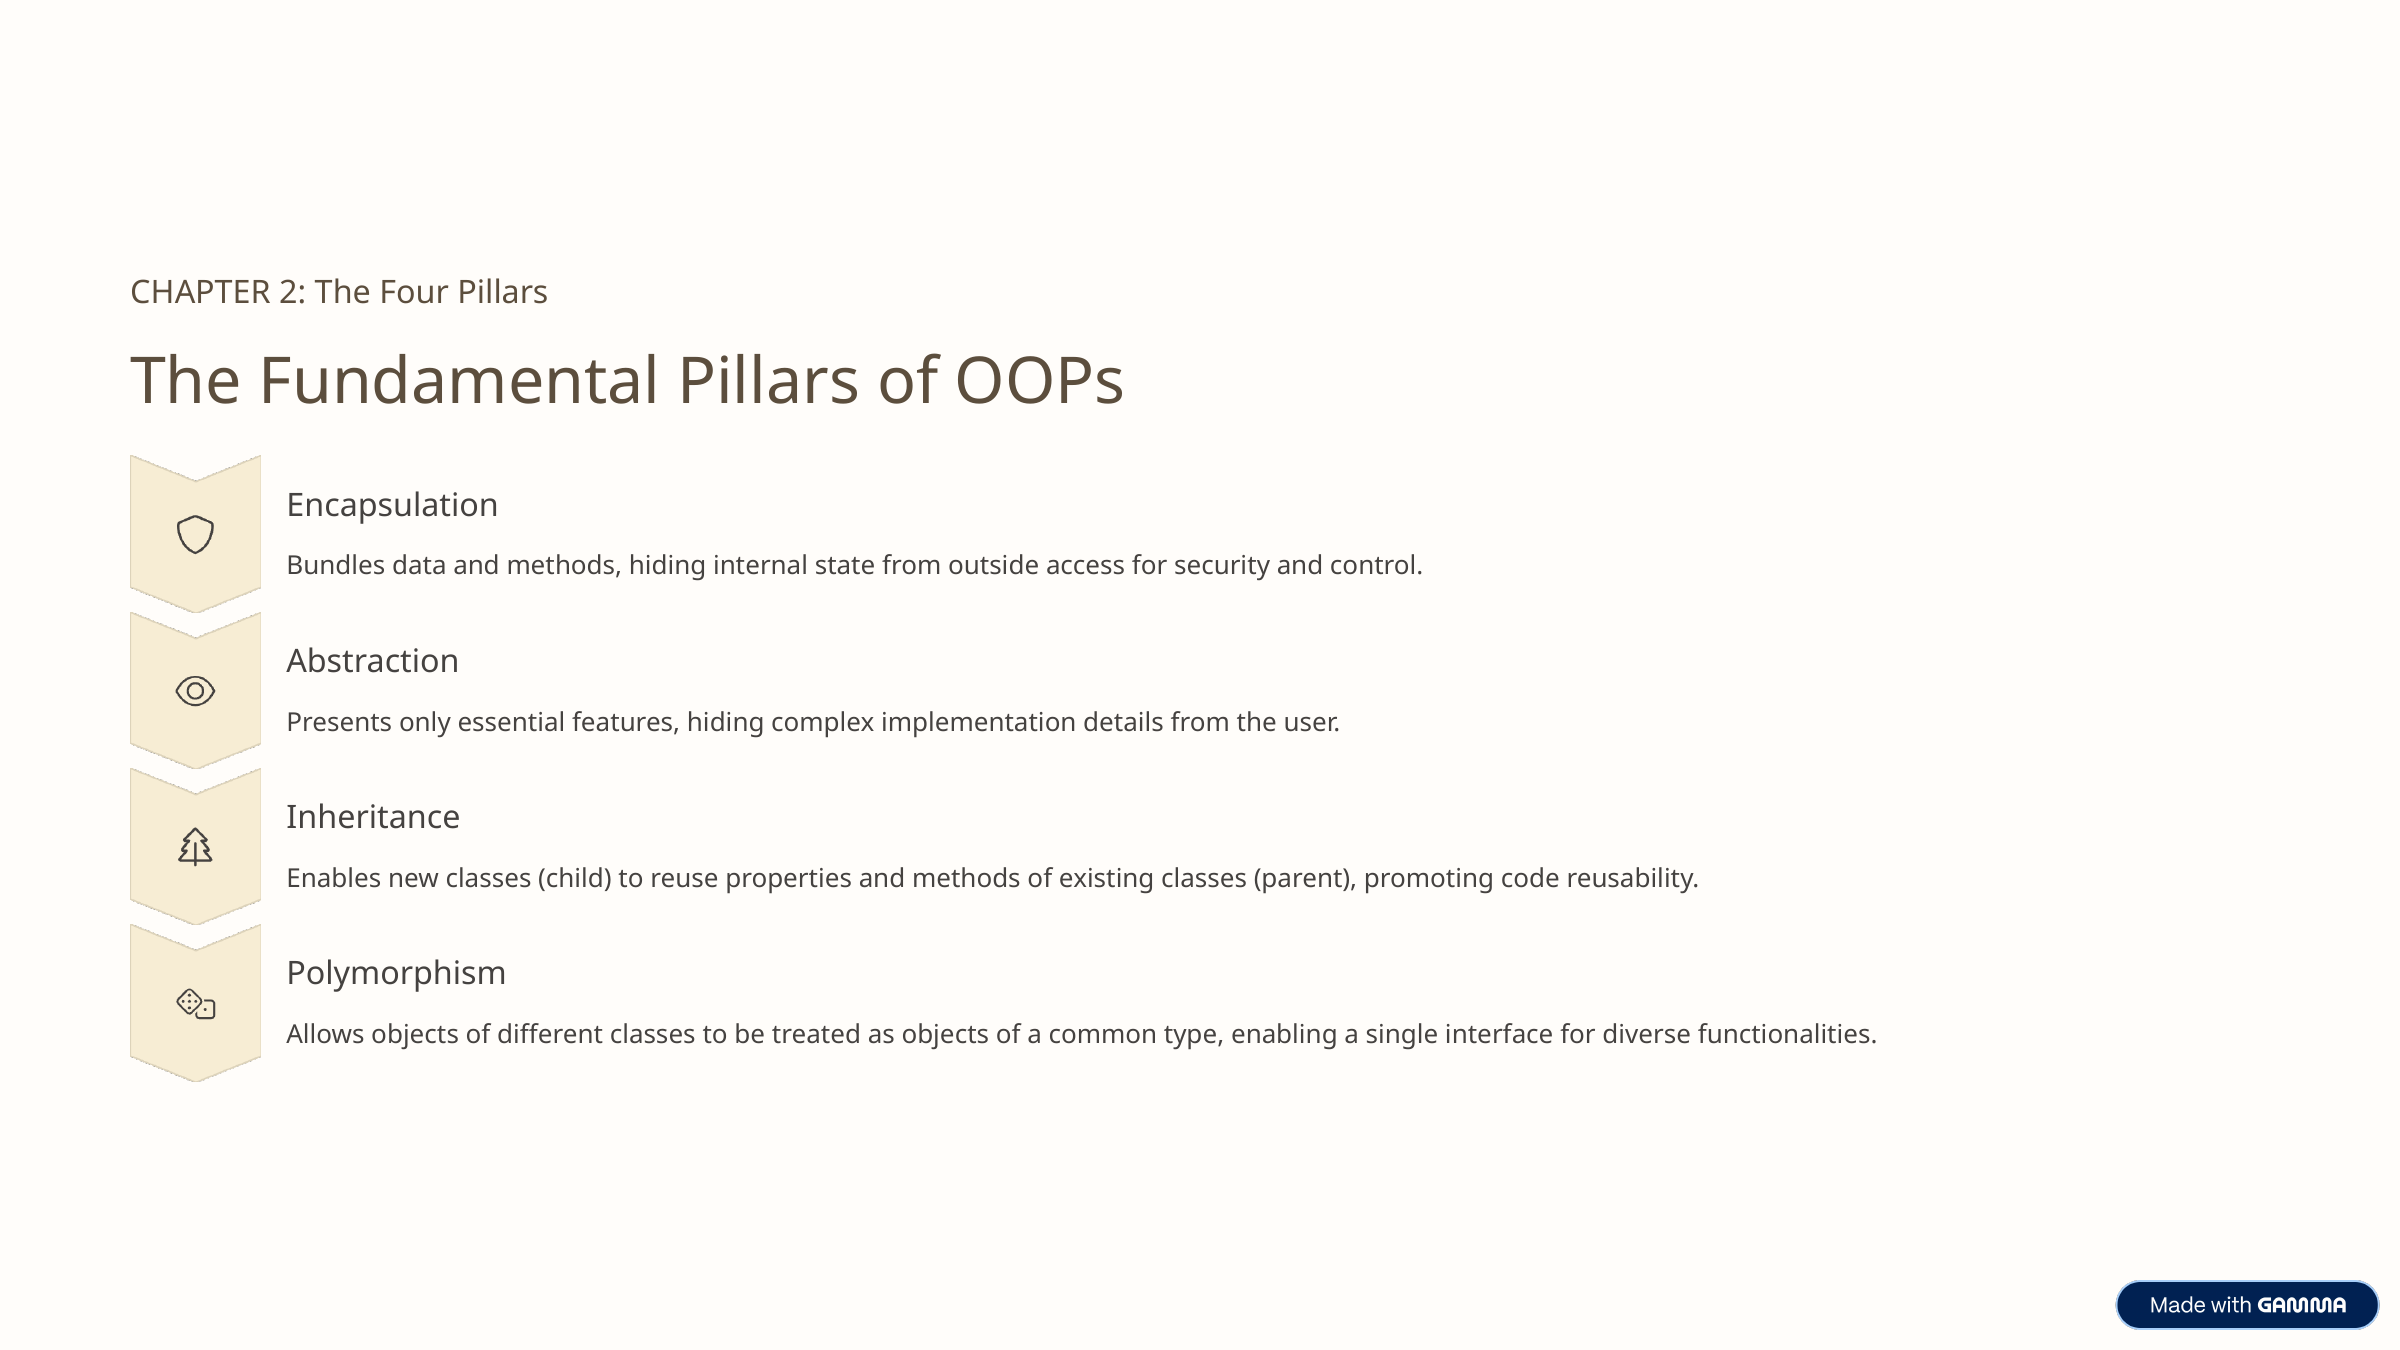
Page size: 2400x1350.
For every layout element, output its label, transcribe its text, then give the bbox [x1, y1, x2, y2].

text_box Polymorphism [286, 950, 612, 992]
text_box Presents only essential features, hiding complex implementation details from the user. [286, 694, 2270, 737]
text_box The Fundamental Pillars of OOPs [130, 335, 1257, 417]
text_box Allows objects of different classes to be treated as objects of a common type, enabling a single interface for diverse functionalities. [286, 1007, 2270, 1049]
text_box Abstraction [286, 638, 612, 679]
picture [2106, 1271, 2389, 1339]
text_box Encapsulation [286, 482, 612, 523]
text_box Enables new classes (child) to reuse properties and methods of existing classes (parent), promoting code reusability. [286, 850, 2270, 893]
text_box CHAPTER 2: The Four Pillars [130, 268, 623, 310]
picture [130, 455, 261, 1082]
text_box Inheritance [286, 794, 612, 836]
text_box Bundles data and methods, hiding internal state from outside access for security and control. [286, 538, 2270, 580]
